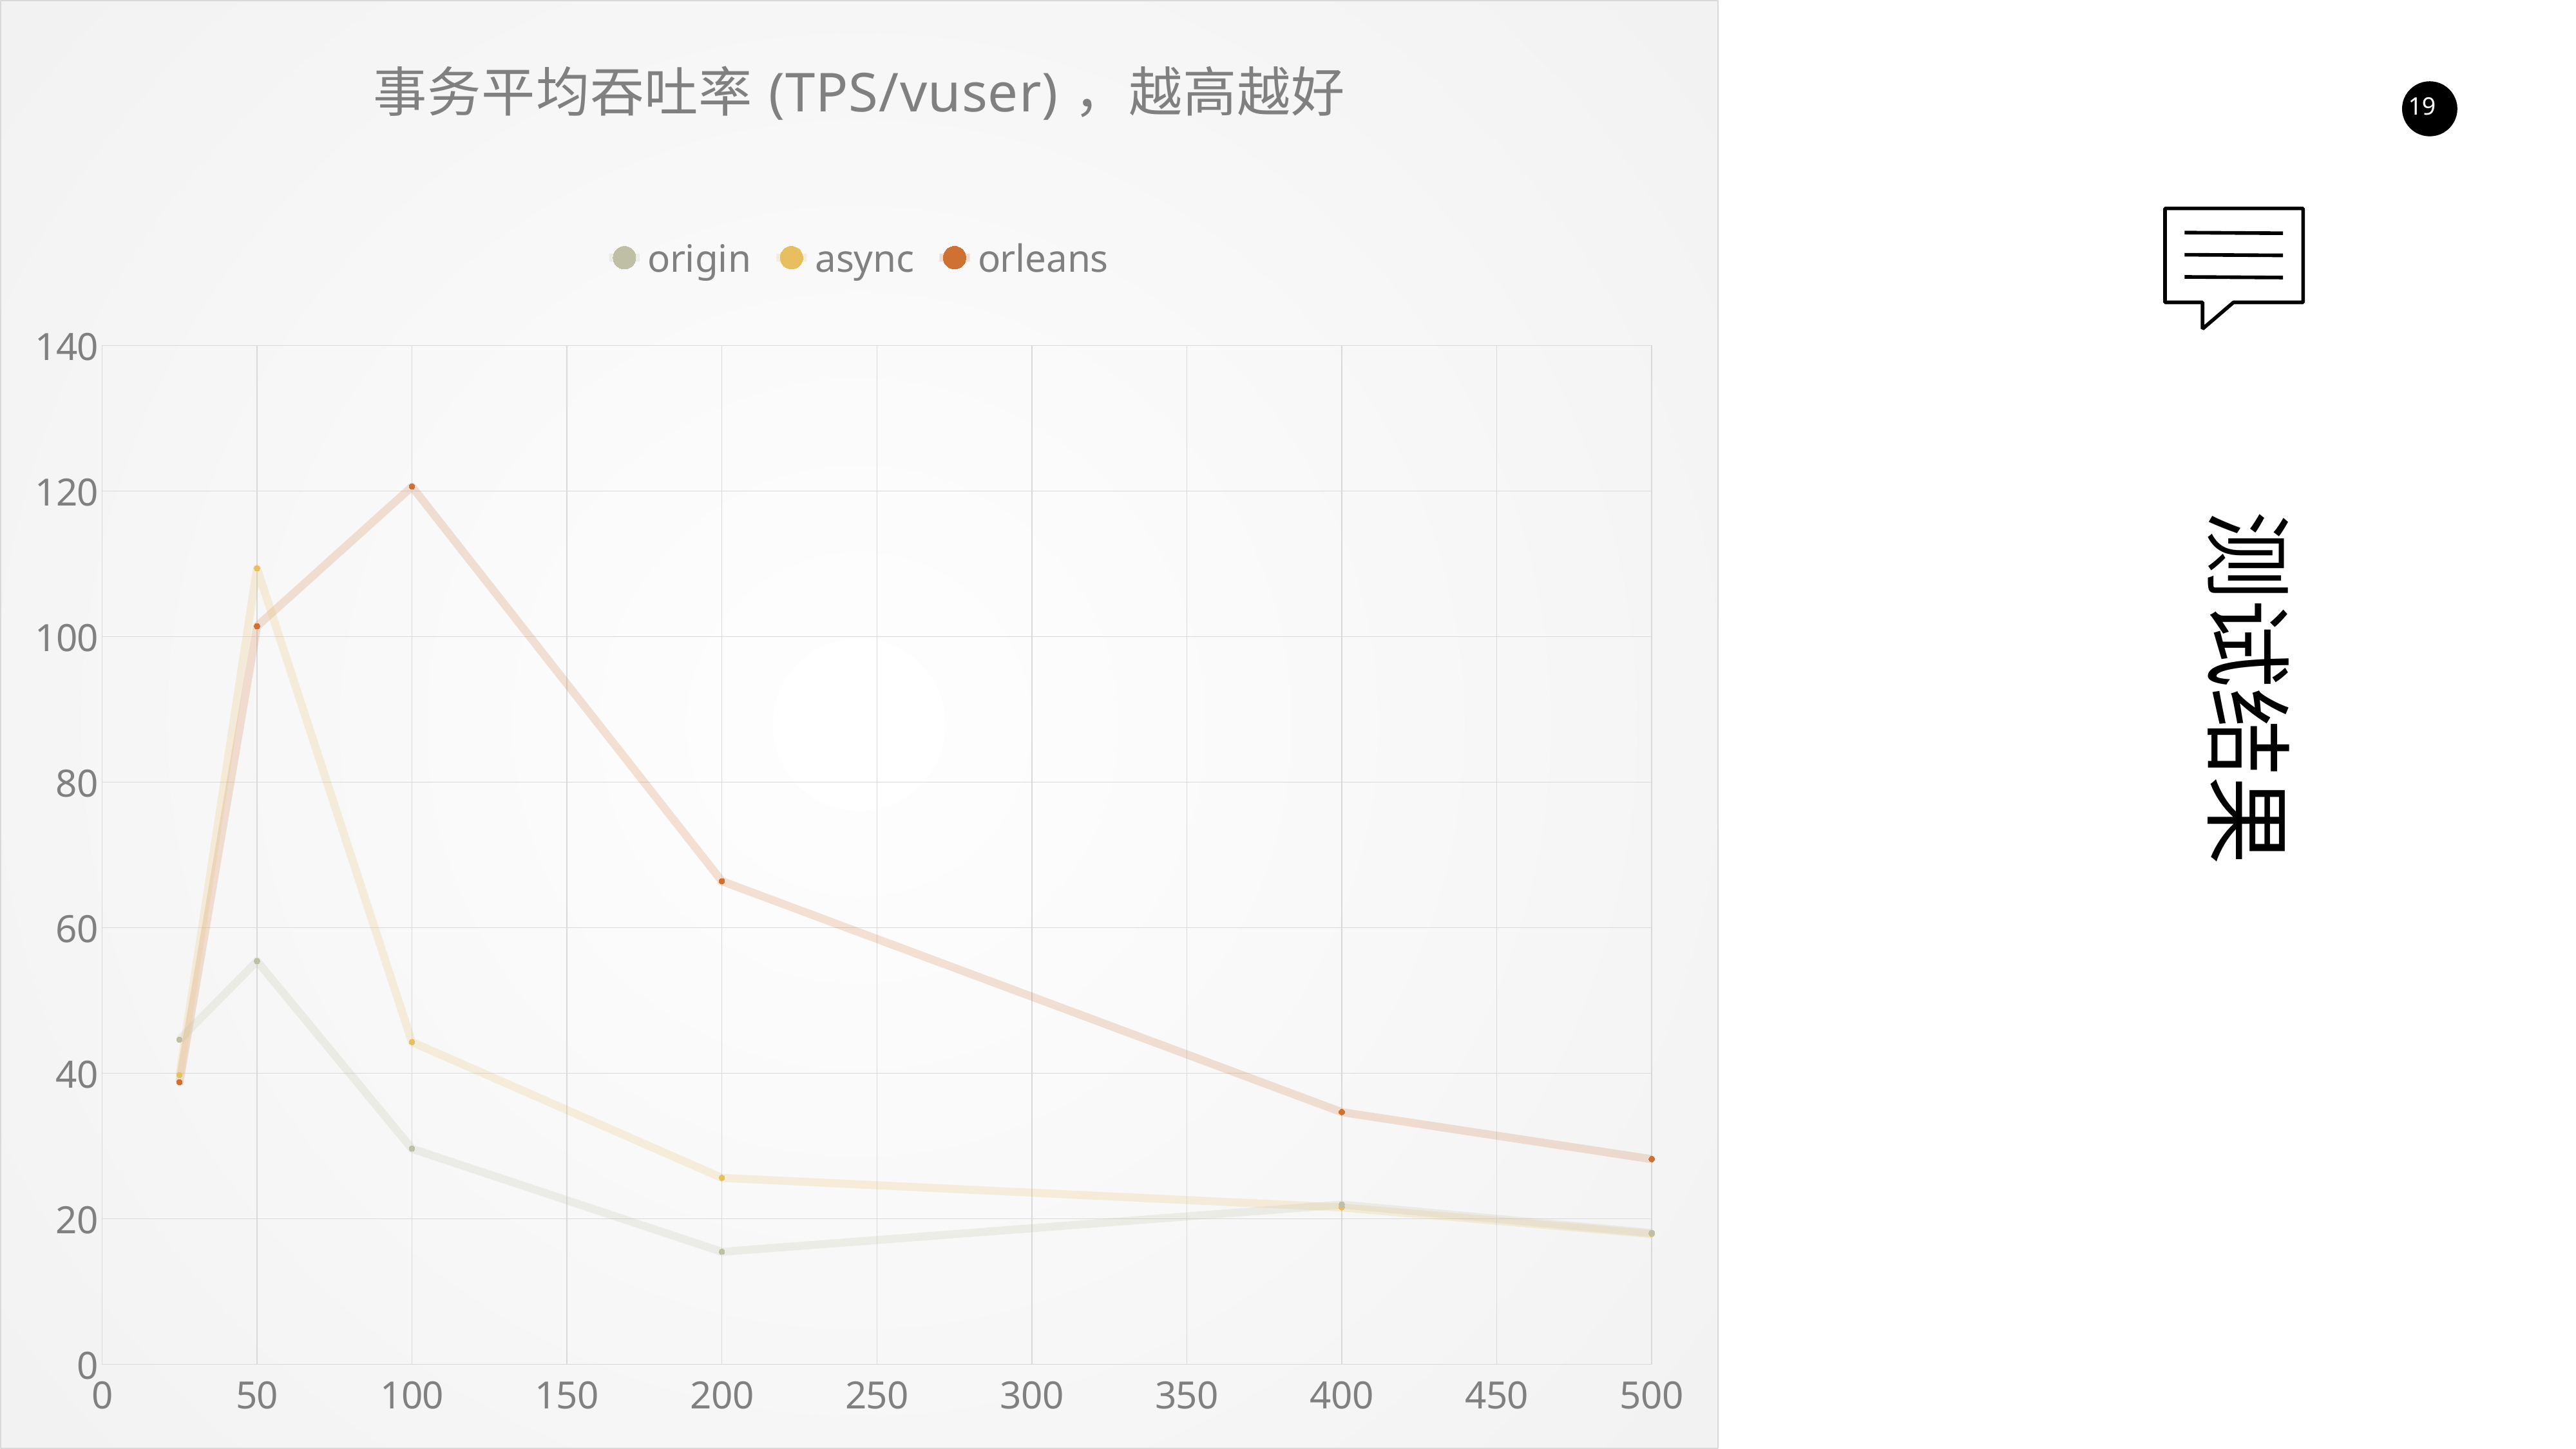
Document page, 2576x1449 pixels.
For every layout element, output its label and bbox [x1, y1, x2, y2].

chart [0, 0, 1719, 1449]
text_box [2159, 208, 2309, 1168]
